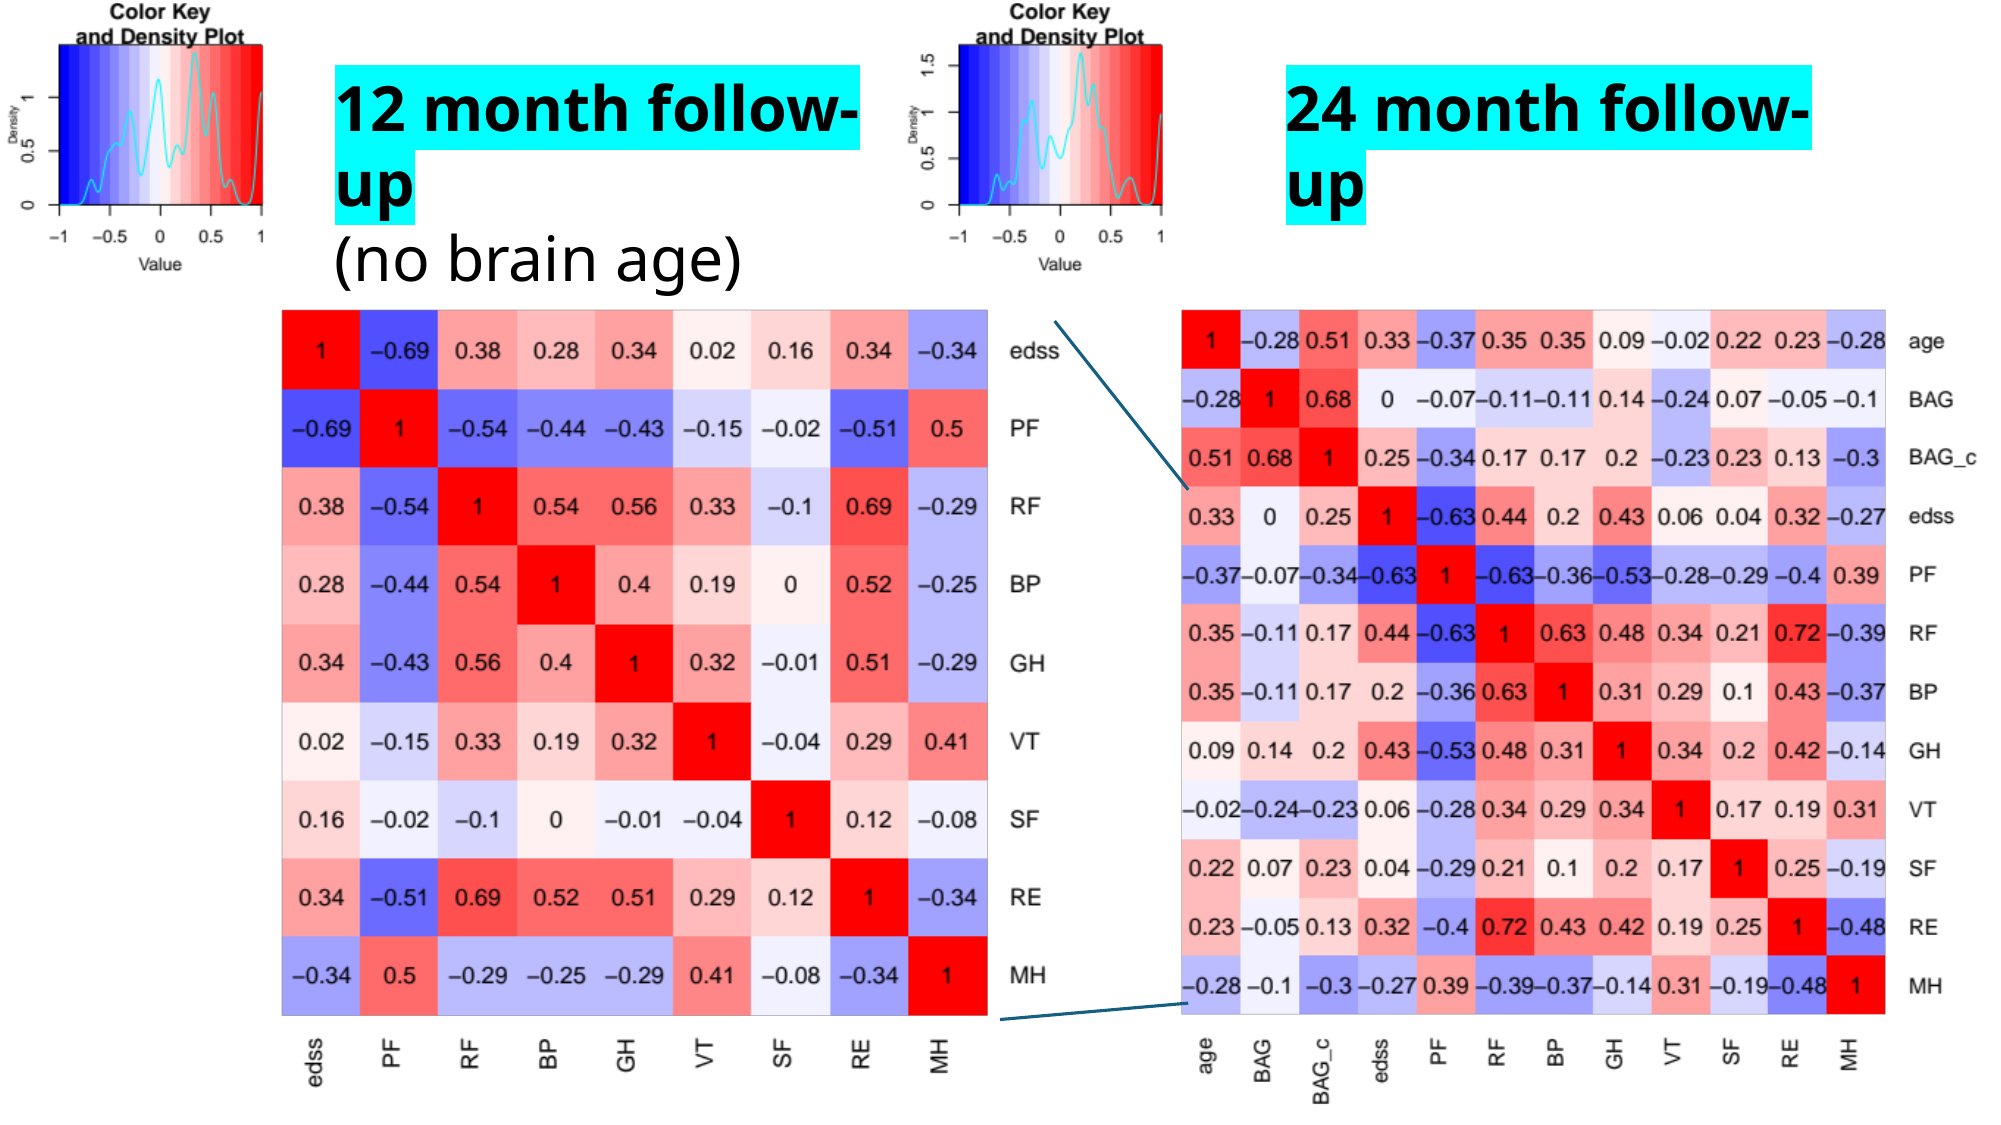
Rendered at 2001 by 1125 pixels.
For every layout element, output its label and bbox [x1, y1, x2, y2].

picture [1102, 3, 2000, 1125]
text_box [999, 1002, 1189, 1020]
text_box [1054, 320, 1189, 491]
list [0, 3, 1102, 1125]
